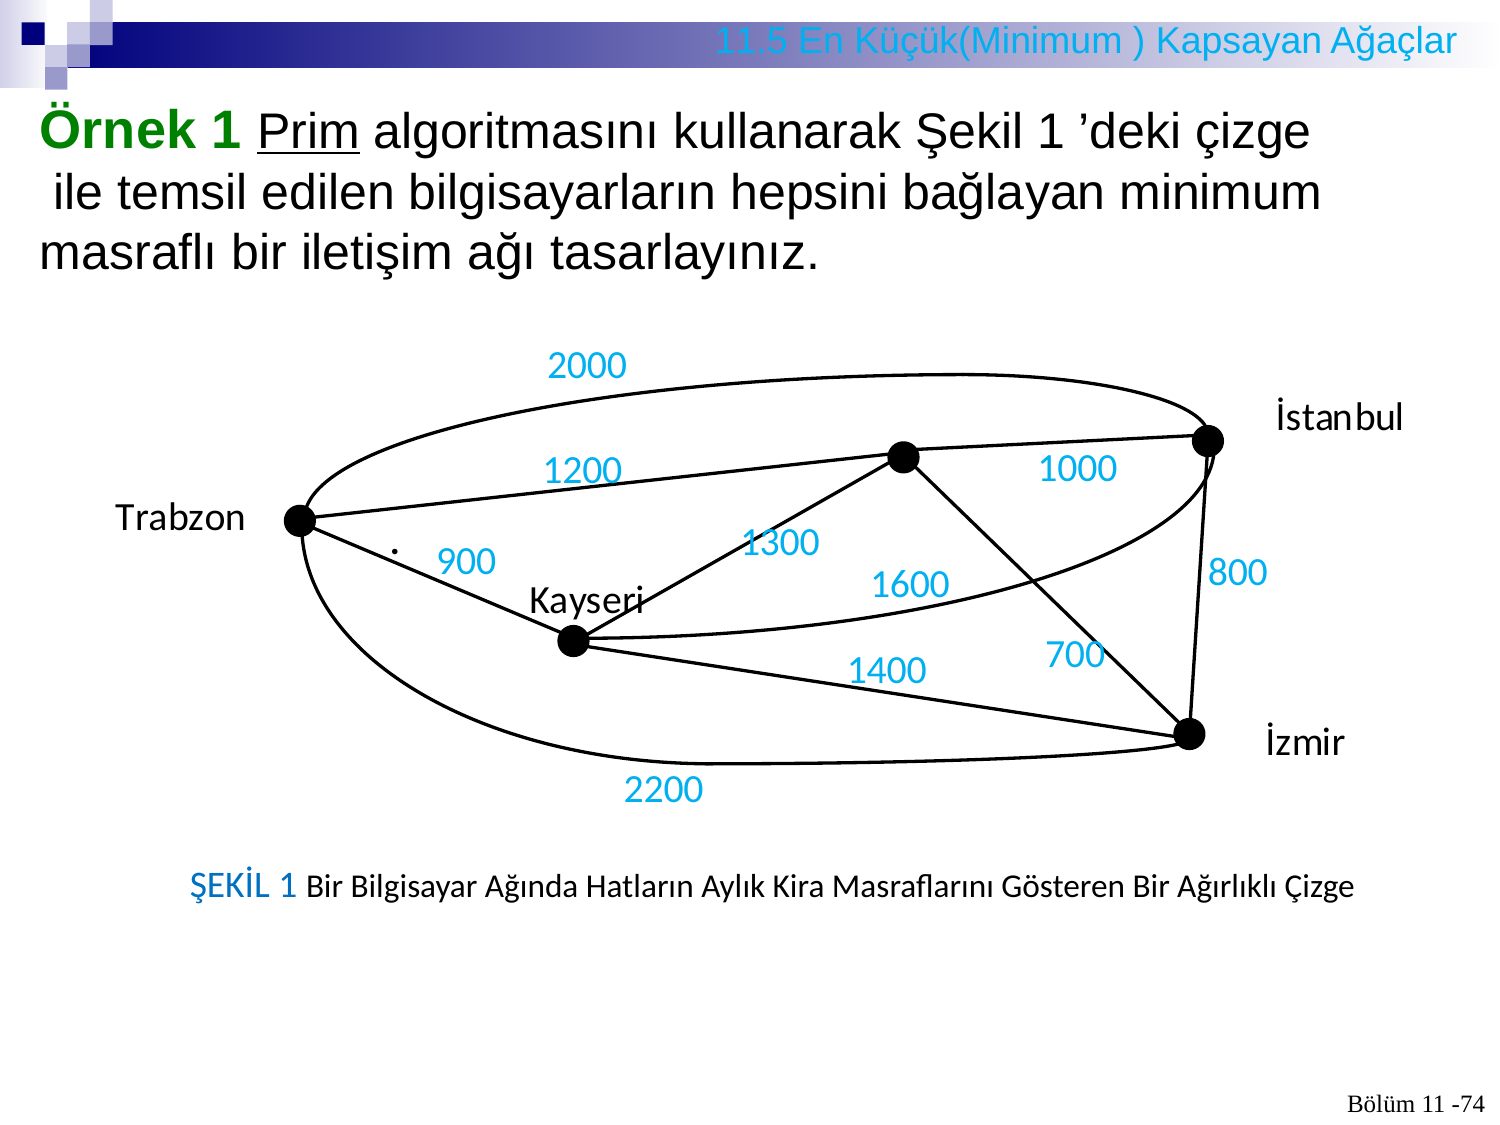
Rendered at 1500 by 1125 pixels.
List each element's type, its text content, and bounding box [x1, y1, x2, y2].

title 11.5 En Küçük(Minimum ) Kapsayan Ağaçlar [699, 0, 1500, 82]
text_box ŞEKİL 1 Bir Bilgisayar Ağında Hatların Aylık Kira Masraflarını Gösteren Bir Ağırlıklı Çizge [174, 852, 1432, 913]
text_box Örnek 1 Prim algoritmasını kullanarak Şekil 1 ’deki çizge ile temsil edilen bilgisayarların hepsini bağla­yan minimum masraflı bir iletişim ağı tasarlayınız. [24, 87, 1445, 288]
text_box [87, 312, 1430, 838]
slide_number Bölüm 11 -74 [1149, 1049, 1500, 1125]
